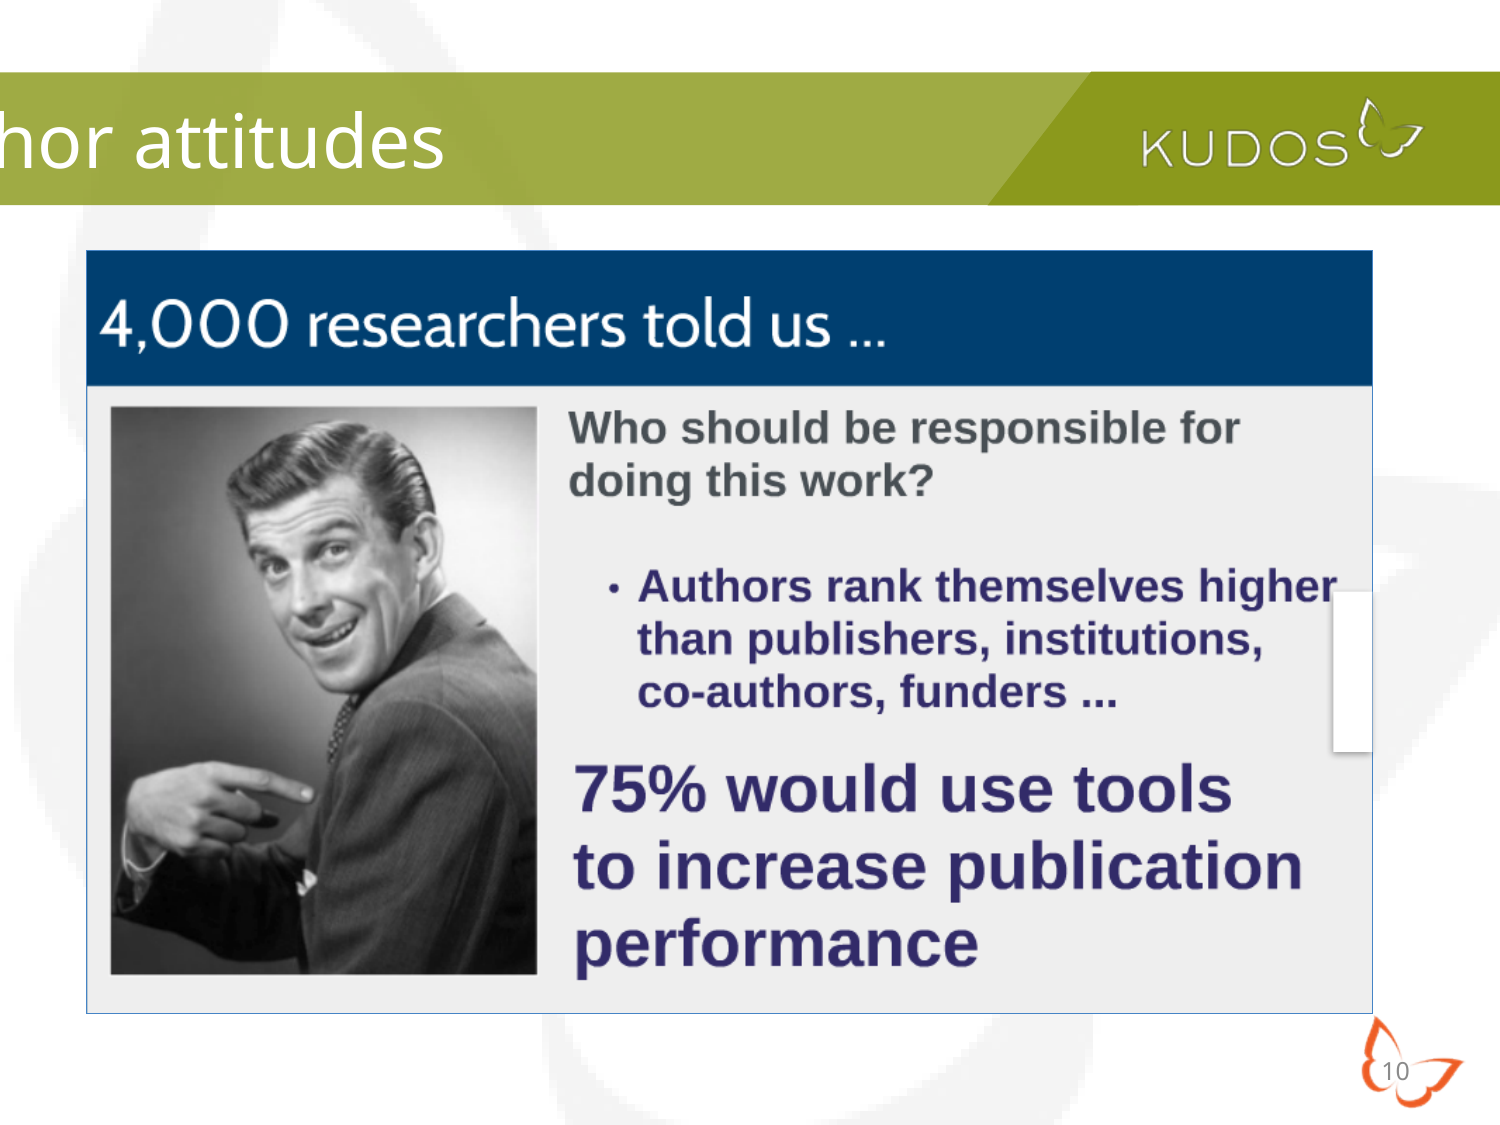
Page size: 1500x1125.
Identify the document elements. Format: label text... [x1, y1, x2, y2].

picture [1139, 95, 1431, 169]
slide_number 10 [1074, 1042, 1425, 1103]
title Author attitudes [0, 72, 1139, 206]
picture [85, 250, 1466, 1122]
